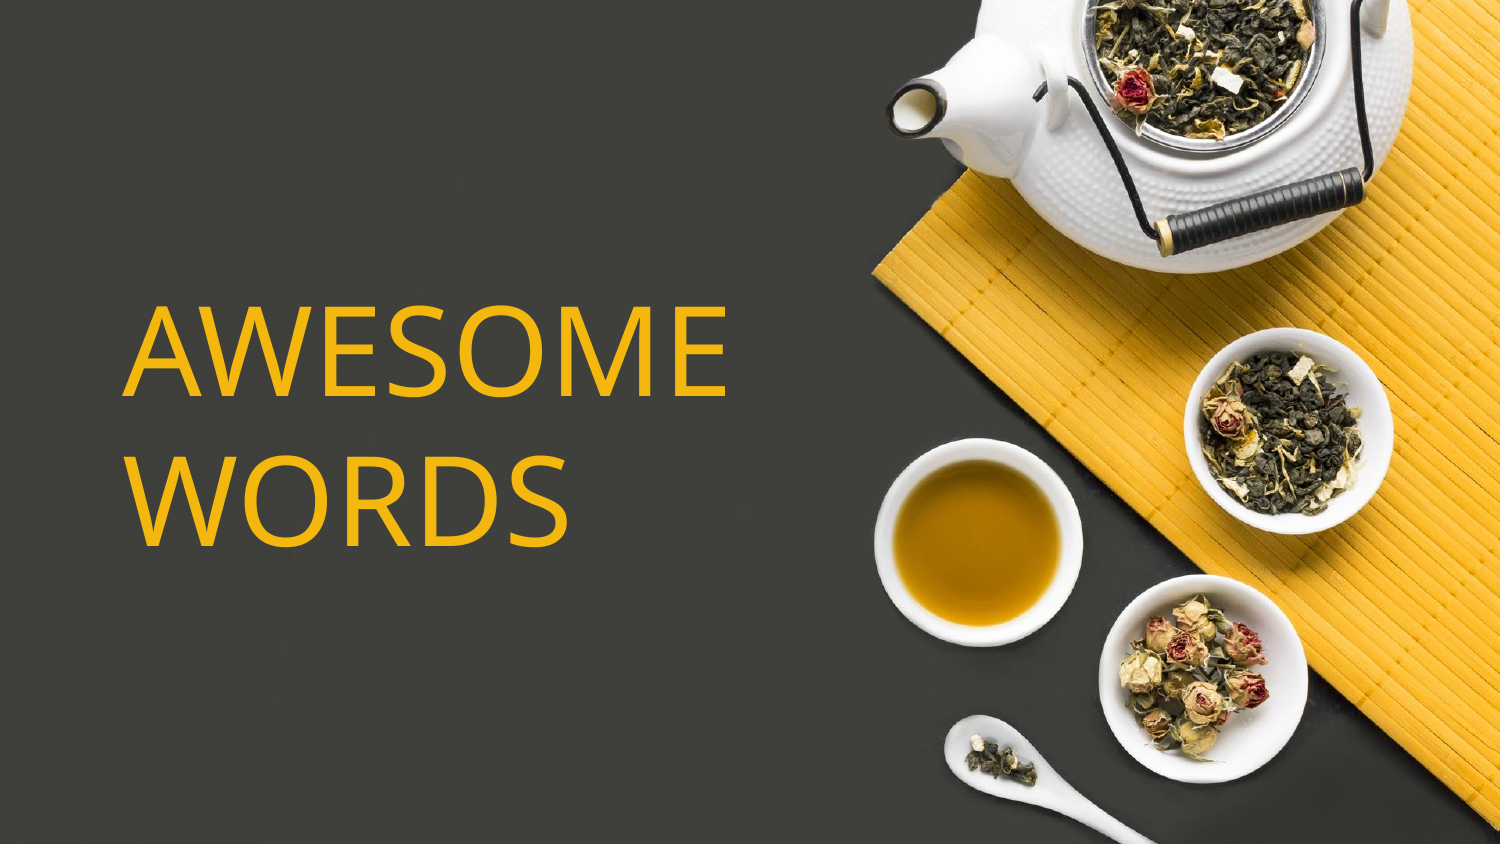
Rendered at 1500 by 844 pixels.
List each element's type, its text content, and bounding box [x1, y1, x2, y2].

title AWESOME WORDS [107, 164, 957, 680]
picture [0, 0, 1500, 844]
